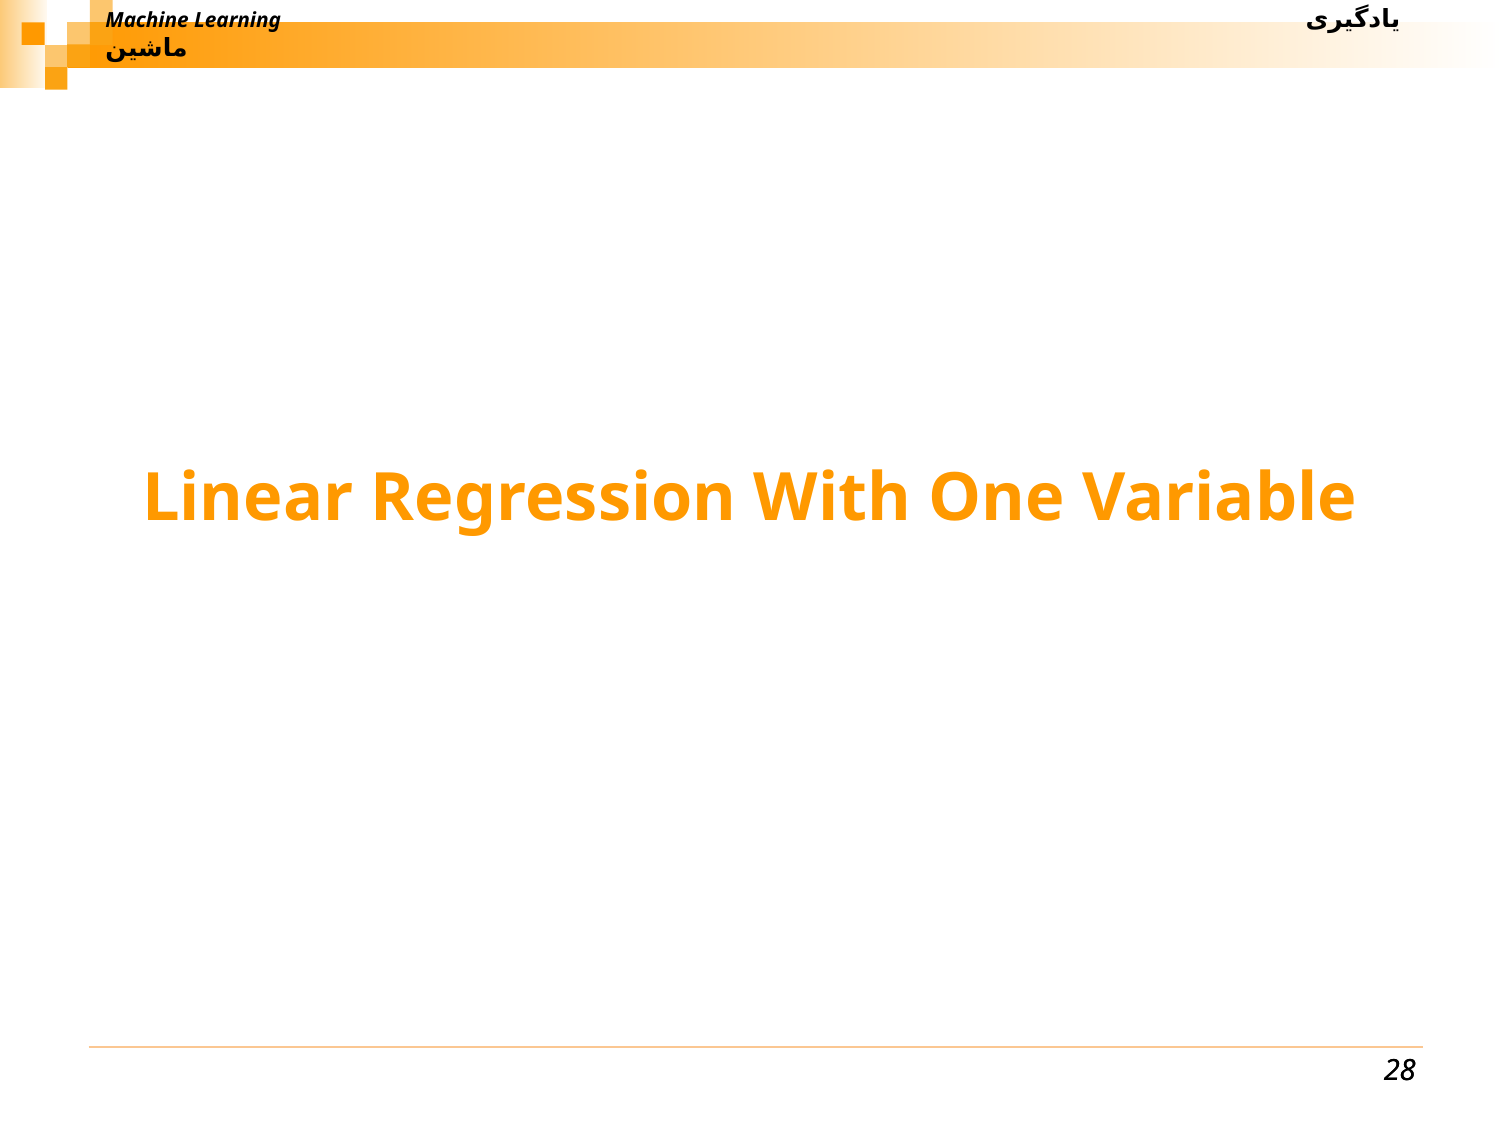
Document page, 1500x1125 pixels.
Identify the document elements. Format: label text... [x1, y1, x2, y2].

text_box 28 [1080, 1023, 1431, 1099]
text_box Machine Learning یادگیری ماشین [90, 22, 1471, 70]
title Linear Regression With One Variable [99, 399, 1400, 588]
